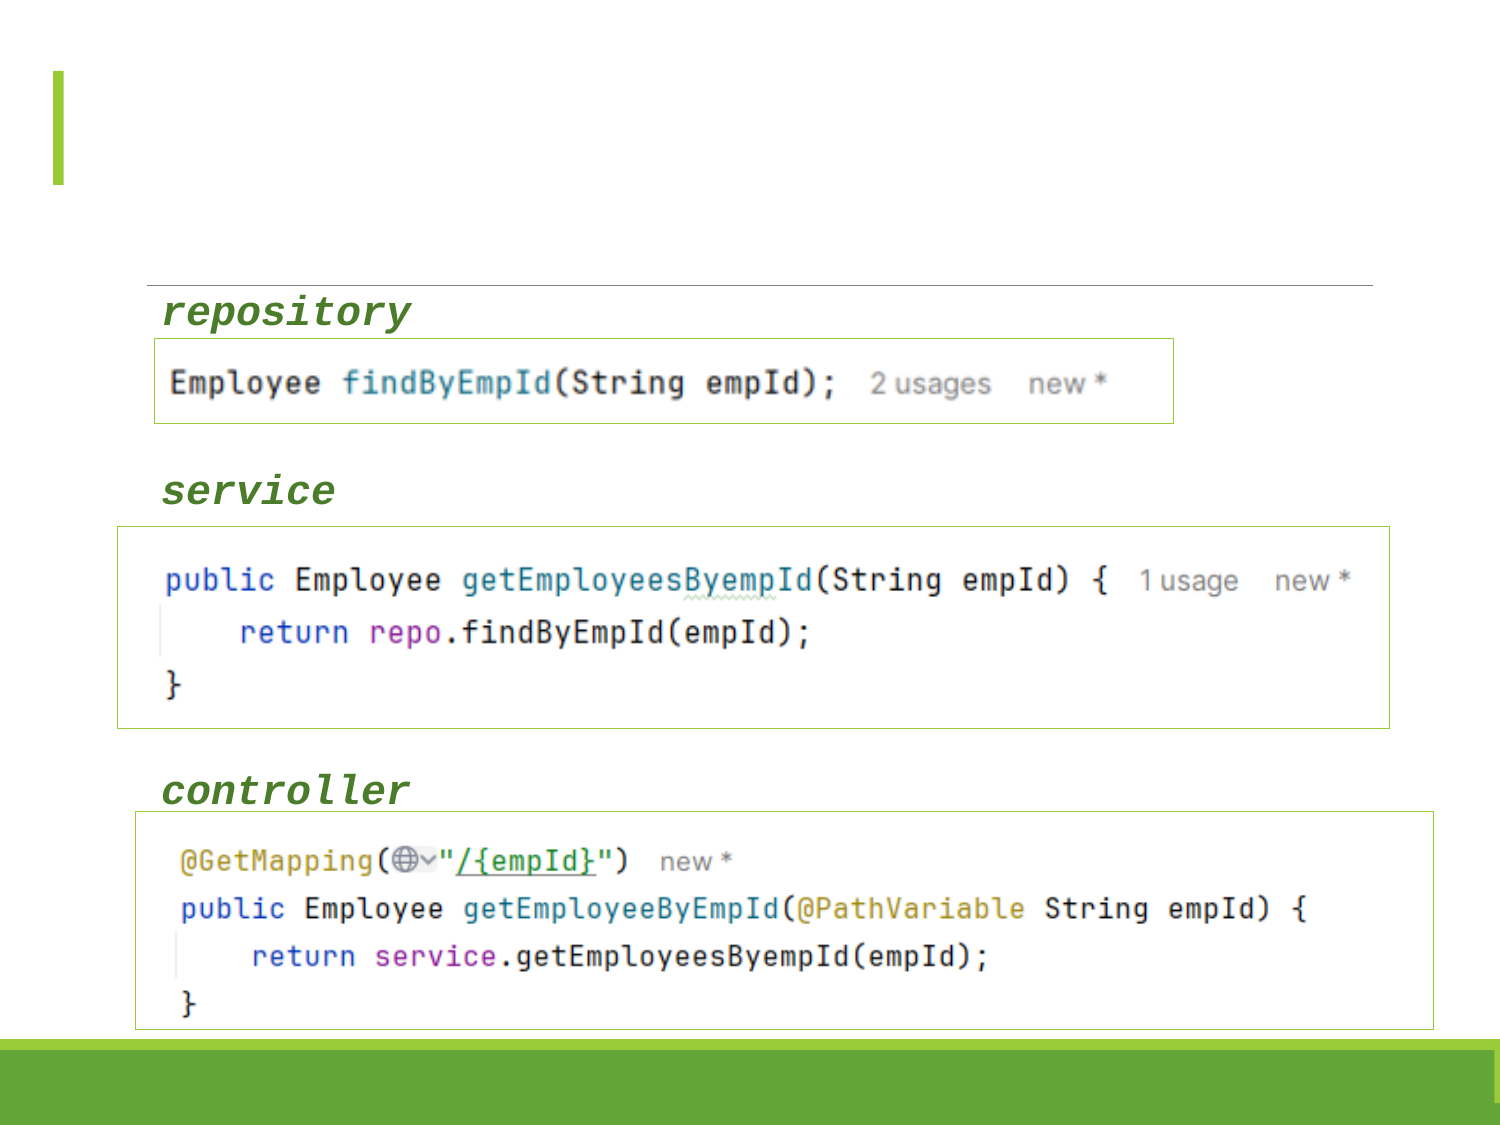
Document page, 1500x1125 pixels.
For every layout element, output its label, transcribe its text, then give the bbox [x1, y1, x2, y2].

text_box controller [135, 761, 1373, 809]
text_box service [135, 461, 1373, 522]
picture [153, 337, 1174, 424]
text_box repository [135, 281, 1373, 347]
picture [117, 525, 1391, 729]
picture [134, 810, 1435, 1031]
